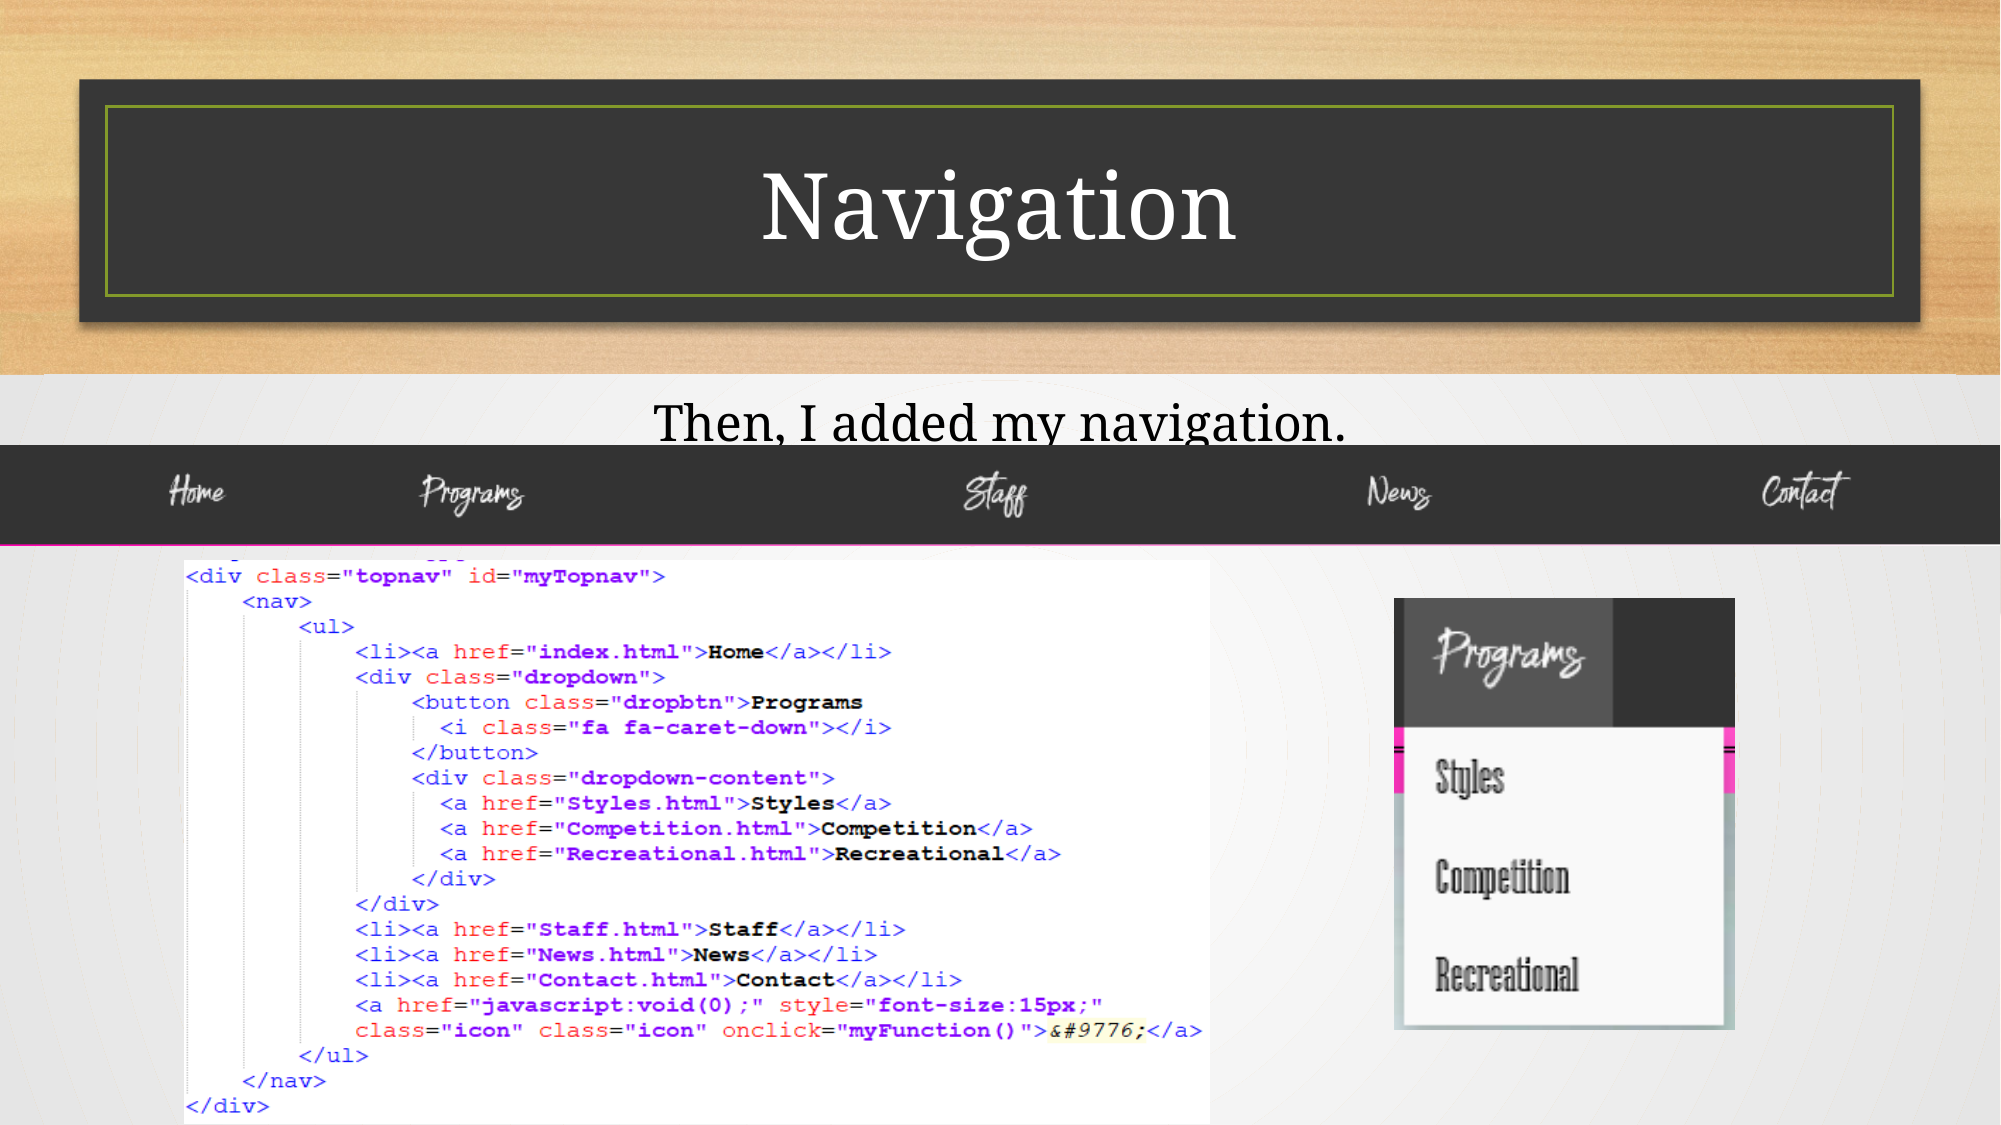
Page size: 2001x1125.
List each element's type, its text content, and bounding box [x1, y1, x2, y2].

picture [0, 0, 2001, 1125]
text_box [0, 547, 2000, 1125]
text_box [0, 374, 2000, 445]
picture [1394, 598, 1735, 1031]
text_box Then, I added my navigation. [435, 383, 1565, 445]
picture [184, 560, 1211, 1125]
text_box [78, 78, 1922, 323]
text_box [0, 0, 2000, 374]
text_box [106, 106, 1894, 296]
